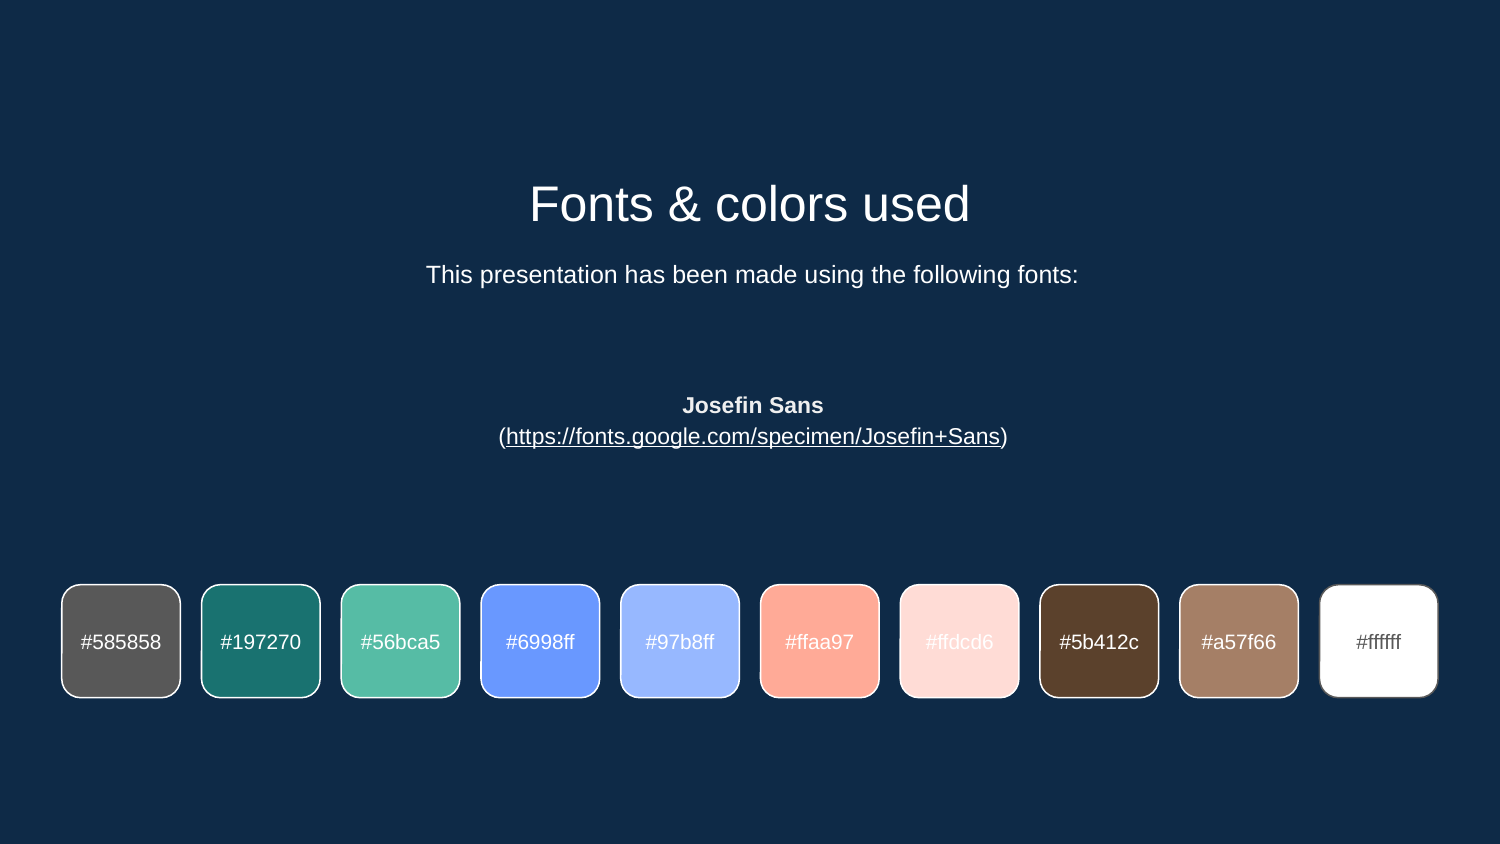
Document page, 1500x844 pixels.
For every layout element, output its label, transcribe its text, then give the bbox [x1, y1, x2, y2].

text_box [1179, 584, 1299, 698]
title Fonts & colors used [171, 156, 1328, 236]
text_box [620, 584, 740, 698]
list This presentation has been made using the following fonts: [175, 239, 1332, 312]
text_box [61, 584, 181, 698]
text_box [760, 584, 880, 698]
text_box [1319, 584, 1439, 698]
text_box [341, 584, 461, 698]
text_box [1039, 584, 1159, 698]
list Josefin Sans (https://fonts.google.com/specimen/Josefin+Sans) [175, 314, 1332, 521]
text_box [201, 584, 321, 698]
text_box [480, 584, 600, 698]
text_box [900, 584, 1020, 698]
